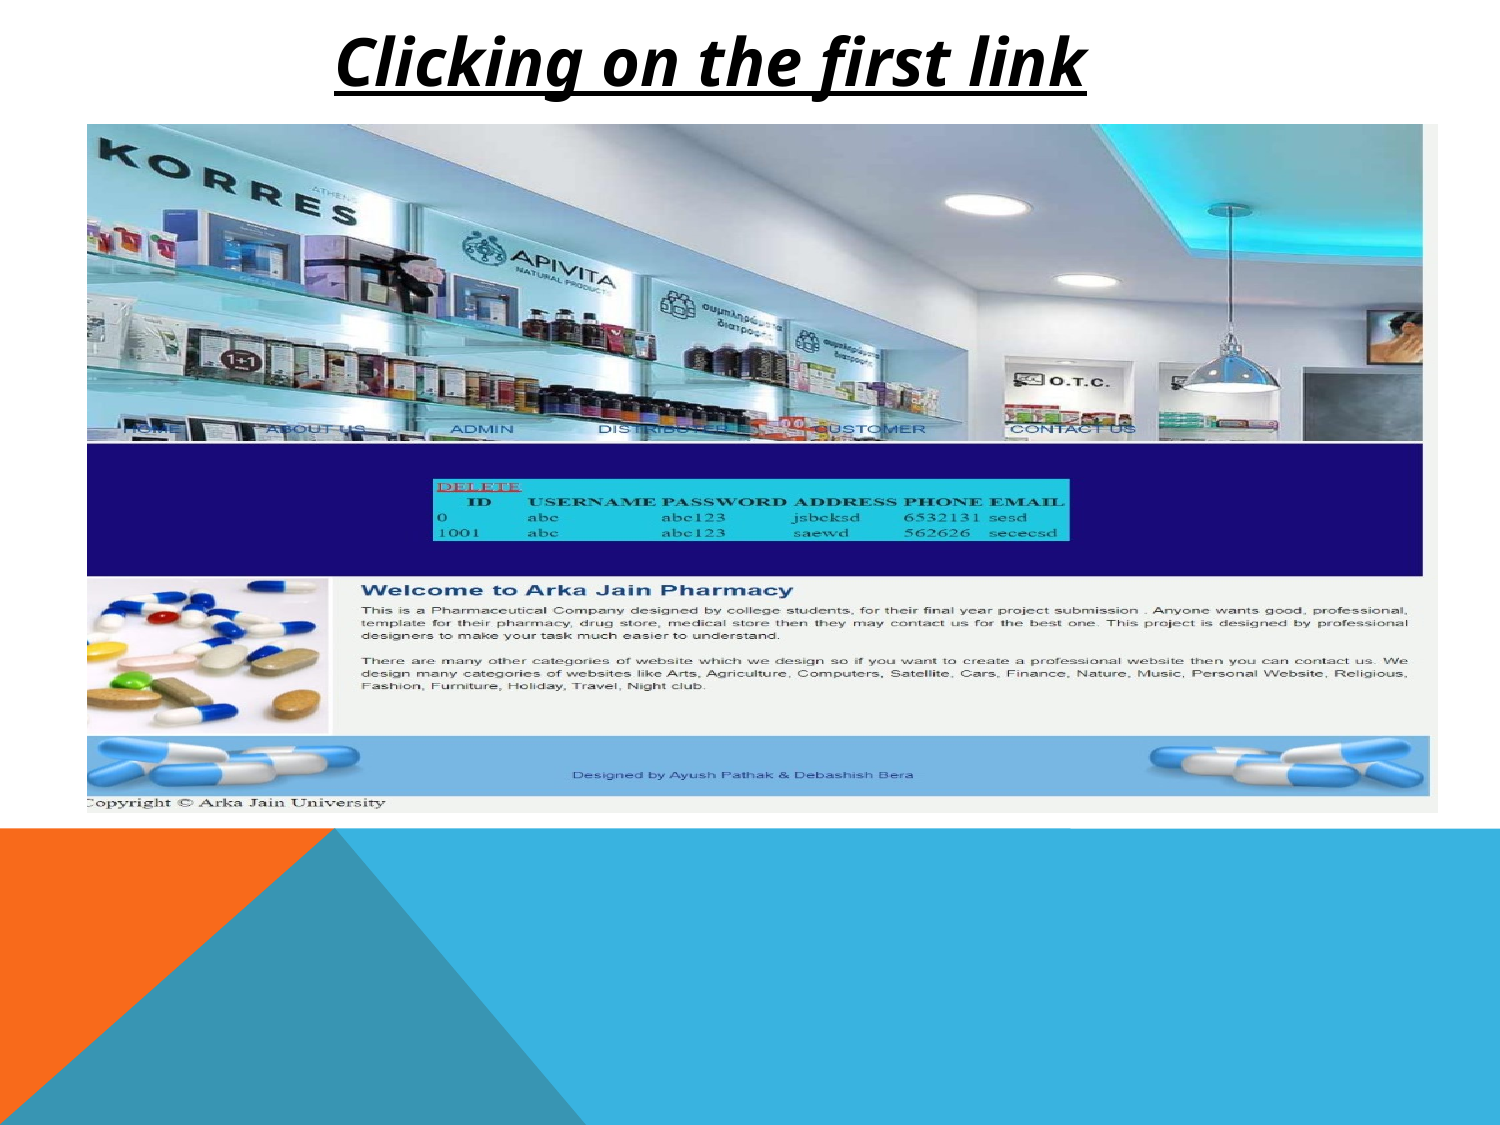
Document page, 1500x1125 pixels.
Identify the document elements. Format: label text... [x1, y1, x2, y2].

text_box Clicking on the first link [319, 12, 1102, 108]
picture [87, 124, 1438, 813]
